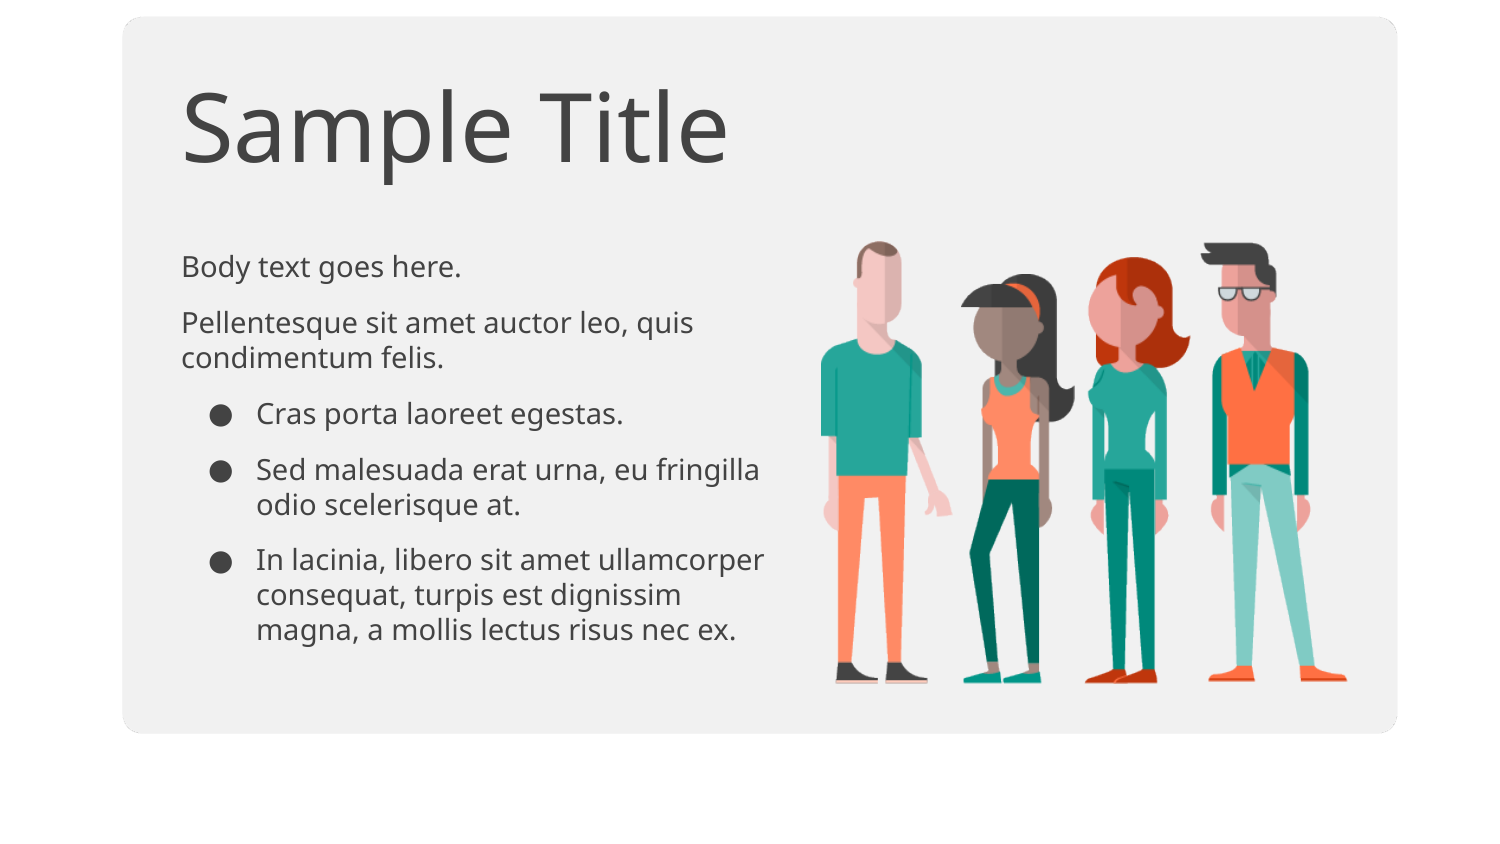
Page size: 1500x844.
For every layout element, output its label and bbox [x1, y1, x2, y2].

picture [122, 15, 1398, 734]
